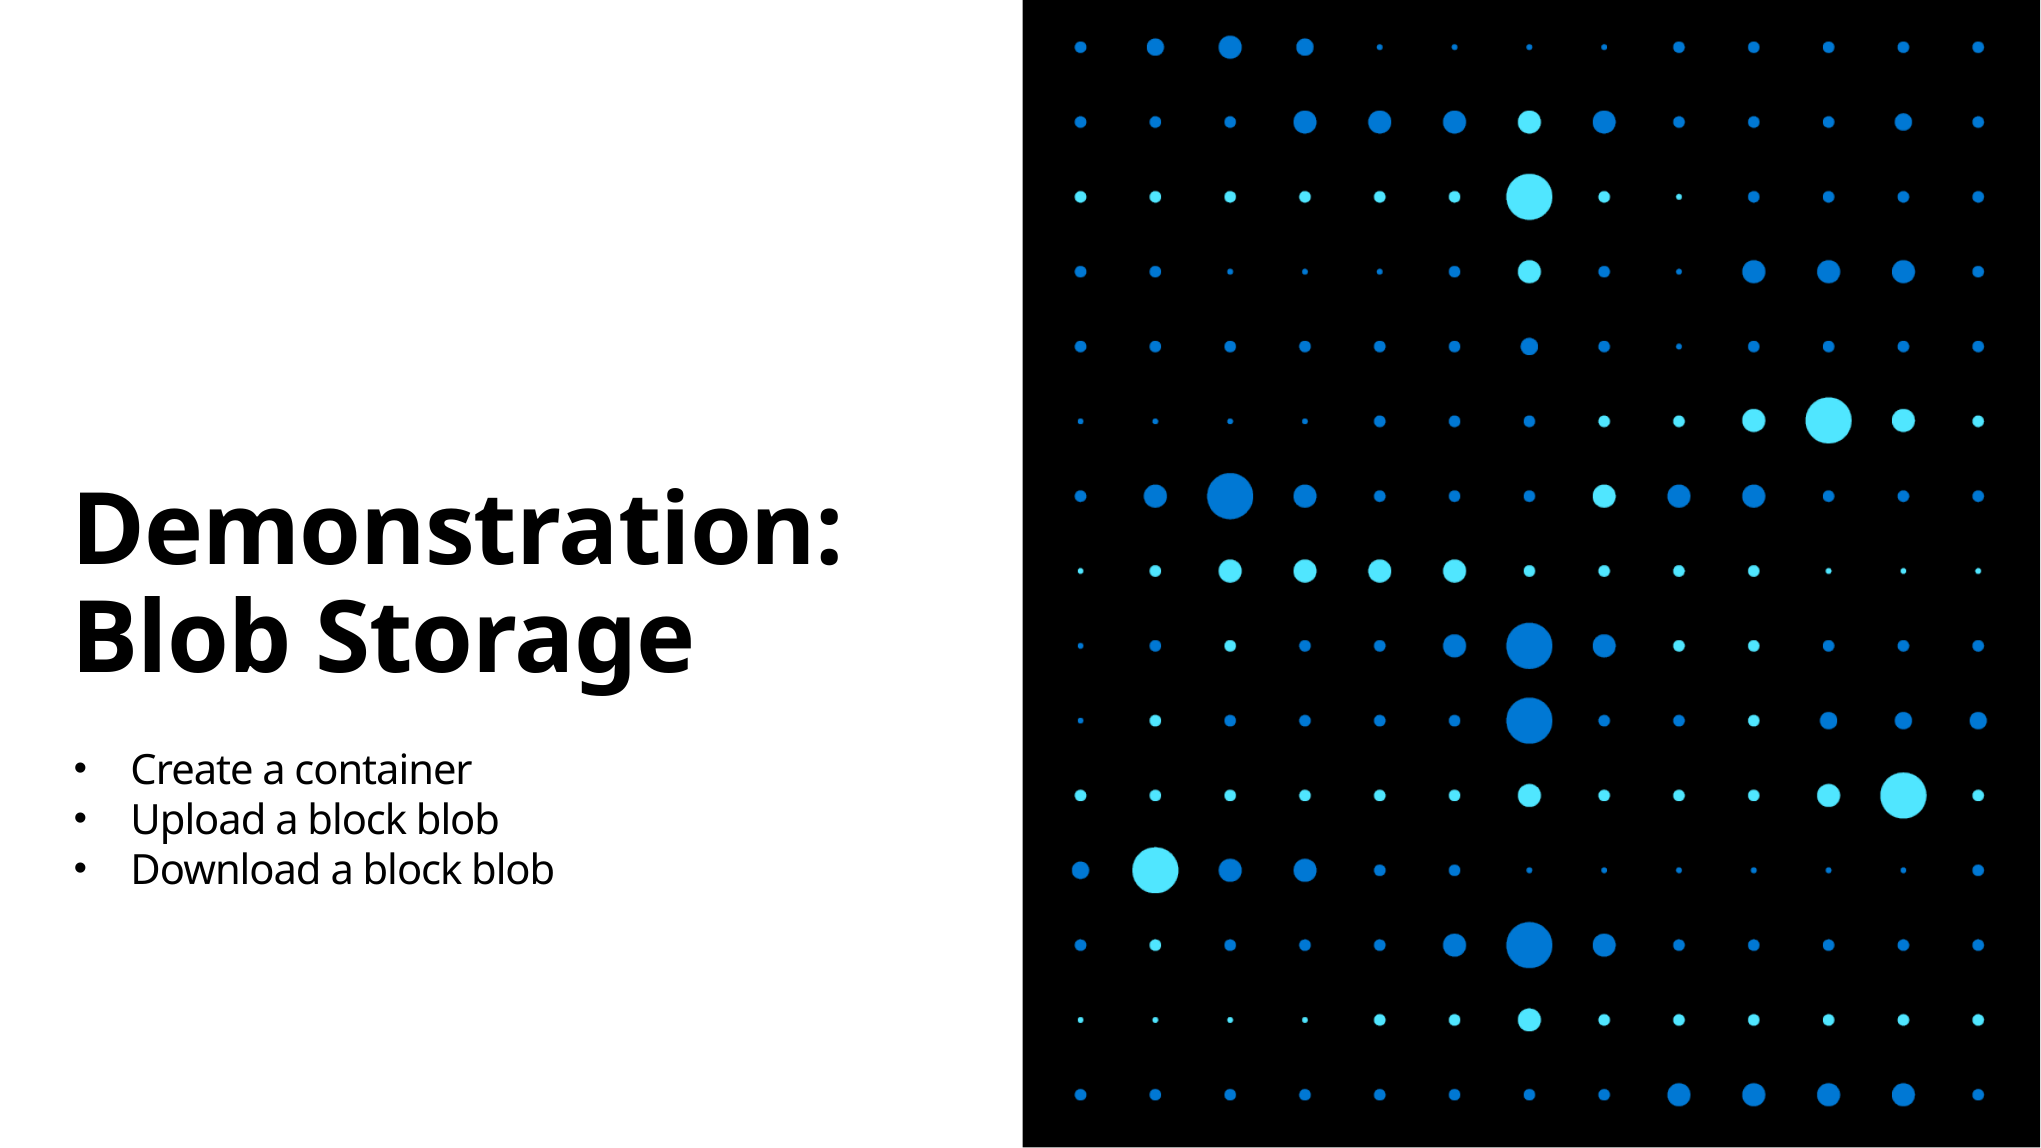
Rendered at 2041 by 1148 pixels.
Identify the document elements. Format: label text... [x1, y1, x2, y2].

list Create a container Upload a block blob Download a block blob [74, 727, 980, 910]
title Demonstration: Blob Storage [71, 423, 981, 724]
picture [1022, 0, 2041, 1148]
